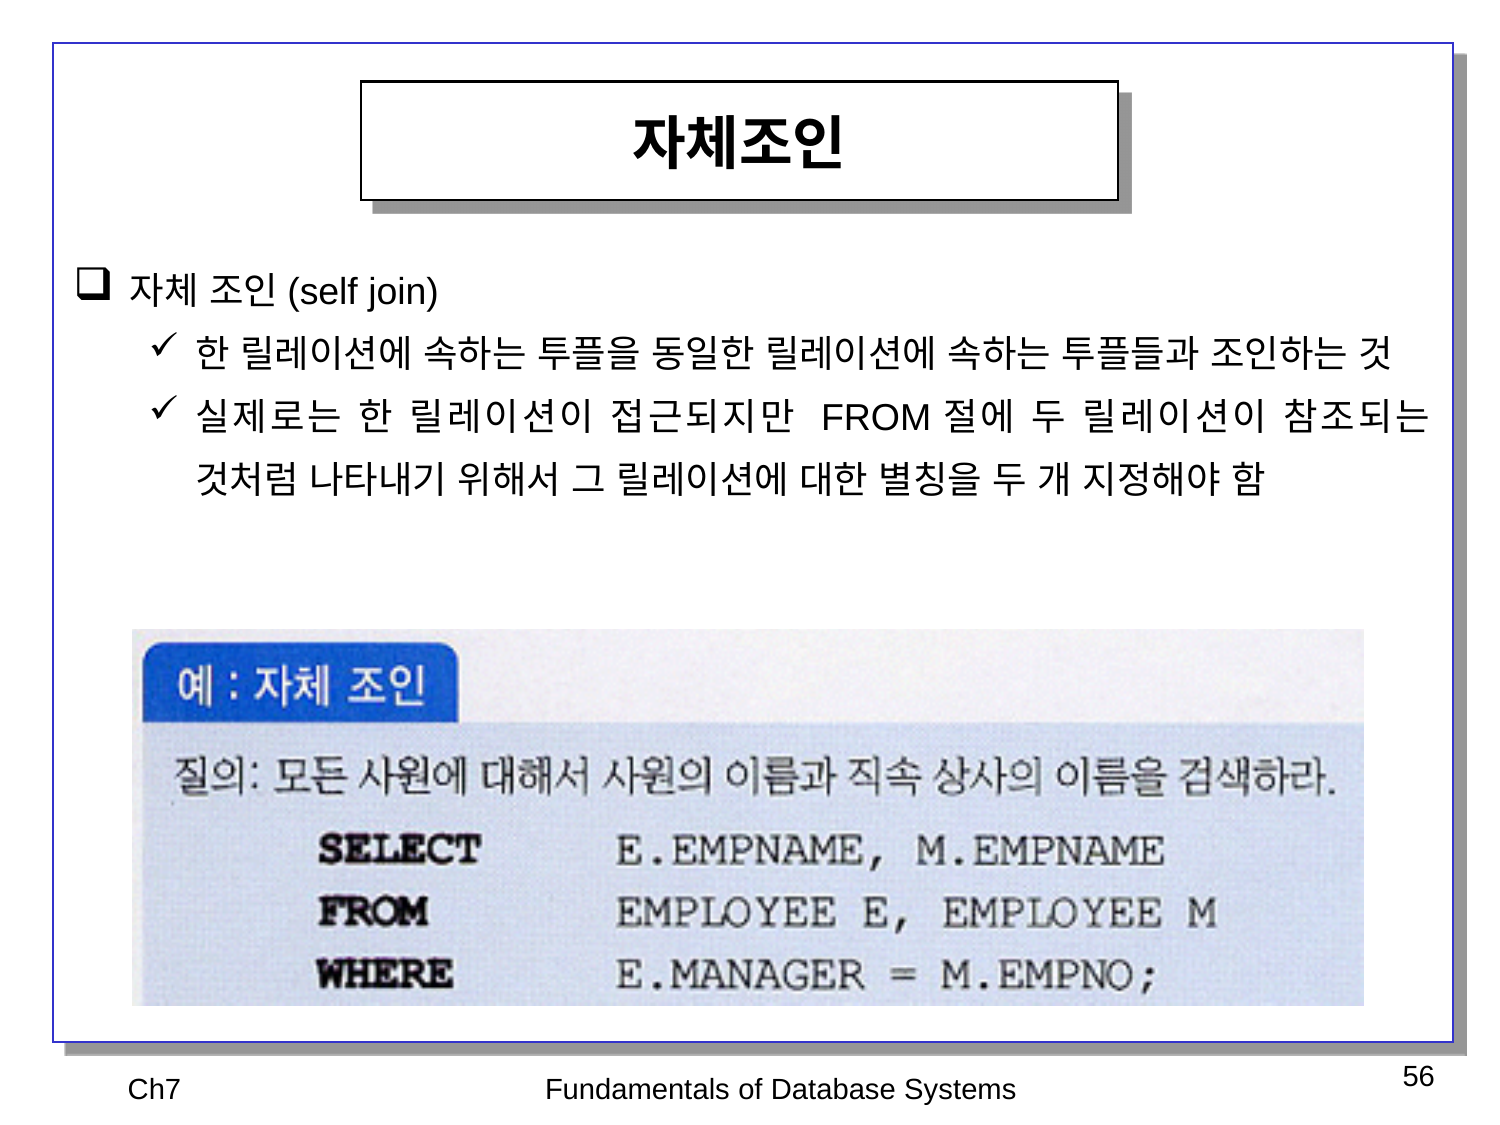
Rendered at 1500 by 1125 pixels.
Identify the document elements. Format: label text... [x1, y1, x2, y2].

footer Fundamentals of Database Systems [449, 1049, 1113, 1125]
slide_number Ch7 [112, 1049, 426, 1125]
text_box 자체조인 [361, 81, 1118, 201]
list 자체 조인(self join) 한 릴레이션에 속하는 투플을 동일한 릴레이션에 속하는 투플들과 조인하는 것 실제로는 한 릴레이션이 접근되지만 FROM절에 두 릴레이션이 참조되는 것처럼 나타내기 위해서 그 릴레이션에 대한 별칭을 두 개 지정해야 함 [58, 241, 1446, 1046]
slide_number 56 [1136, 1049, 1451, 1125]
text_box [131, 629, 1364, 1007]
